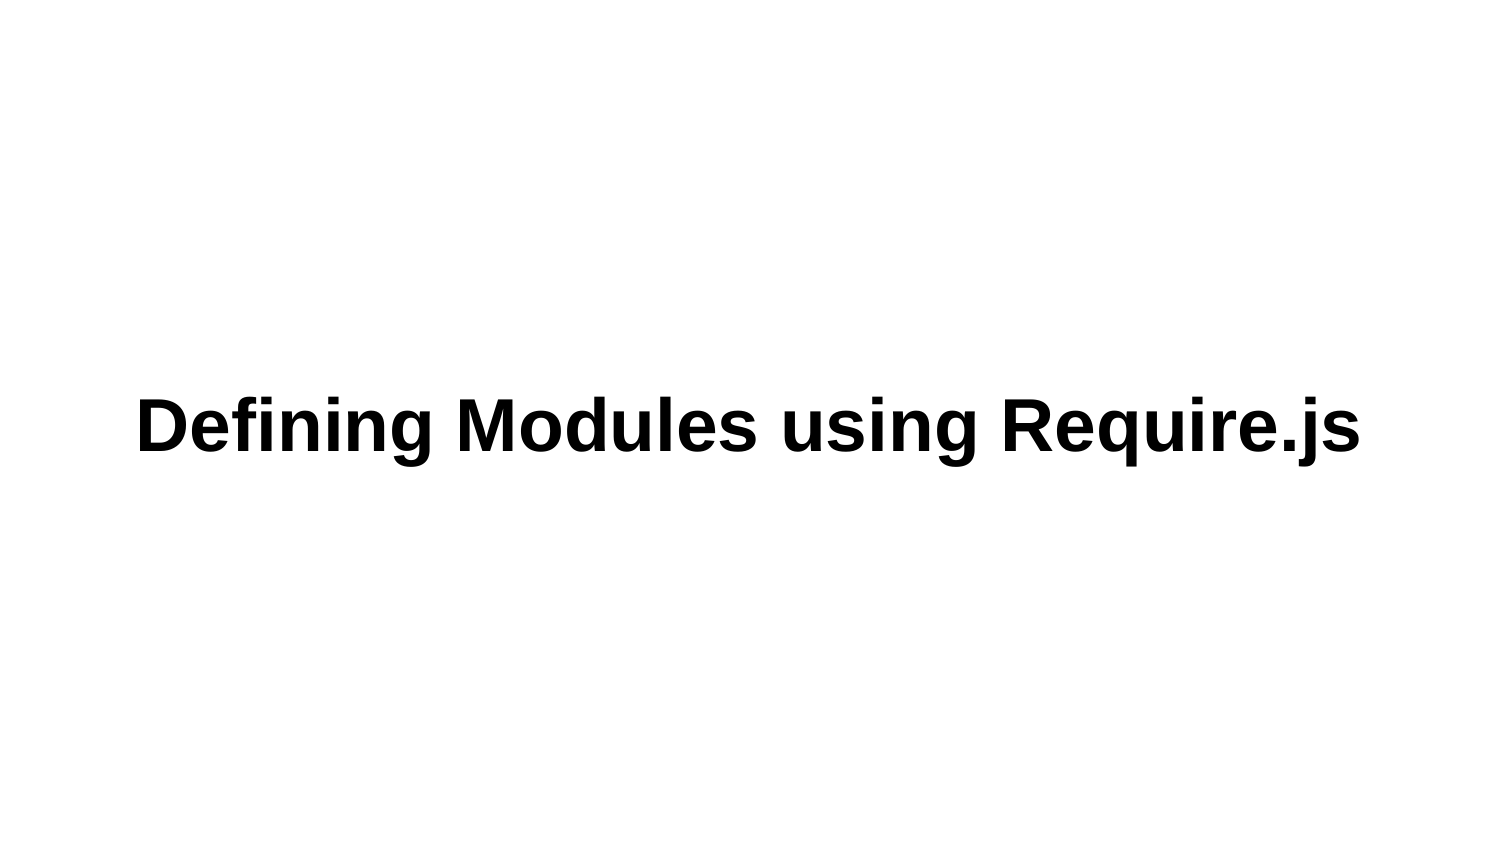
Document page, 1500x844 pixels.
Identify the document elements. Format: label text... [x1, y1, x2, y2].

title Defining Modules using Require.js [51, 352, 1449, 491]
